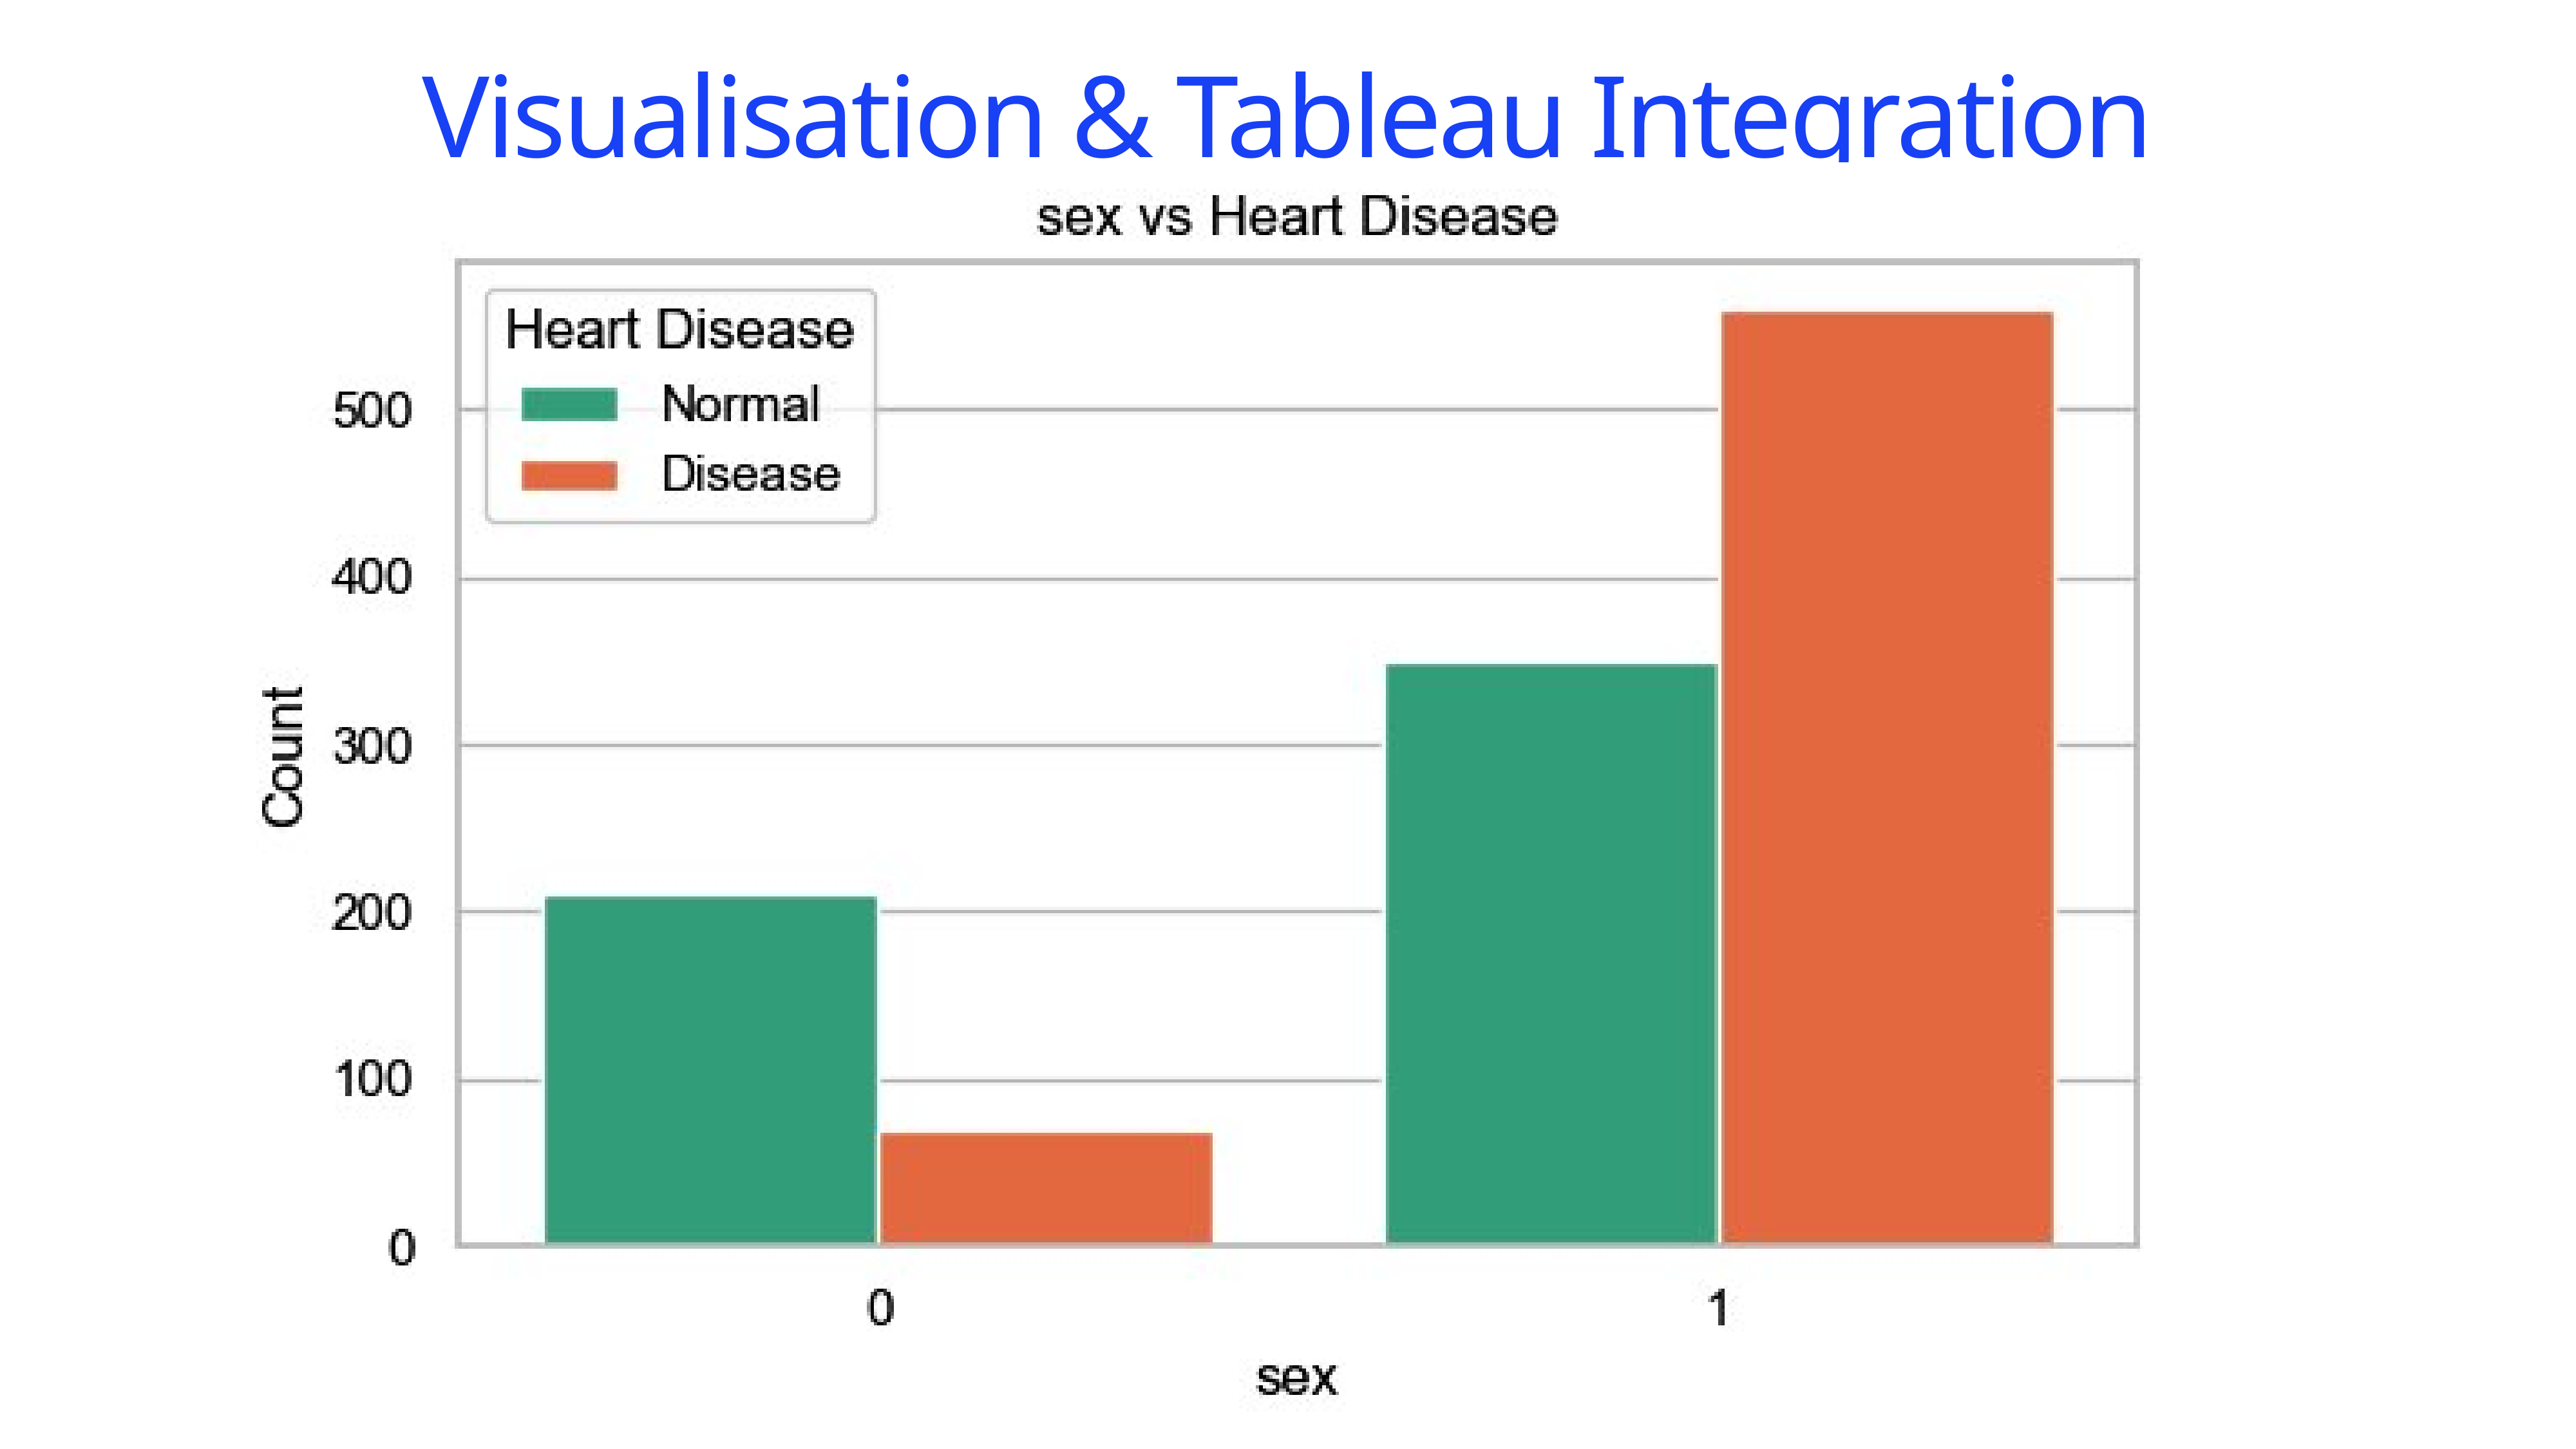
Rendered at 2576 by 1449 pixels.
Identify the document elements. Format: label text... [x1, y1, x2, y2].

picture [229, 162, 2170, 1439]
title Visualisation & Tableau Integration [133, 19, 2443, 185]
